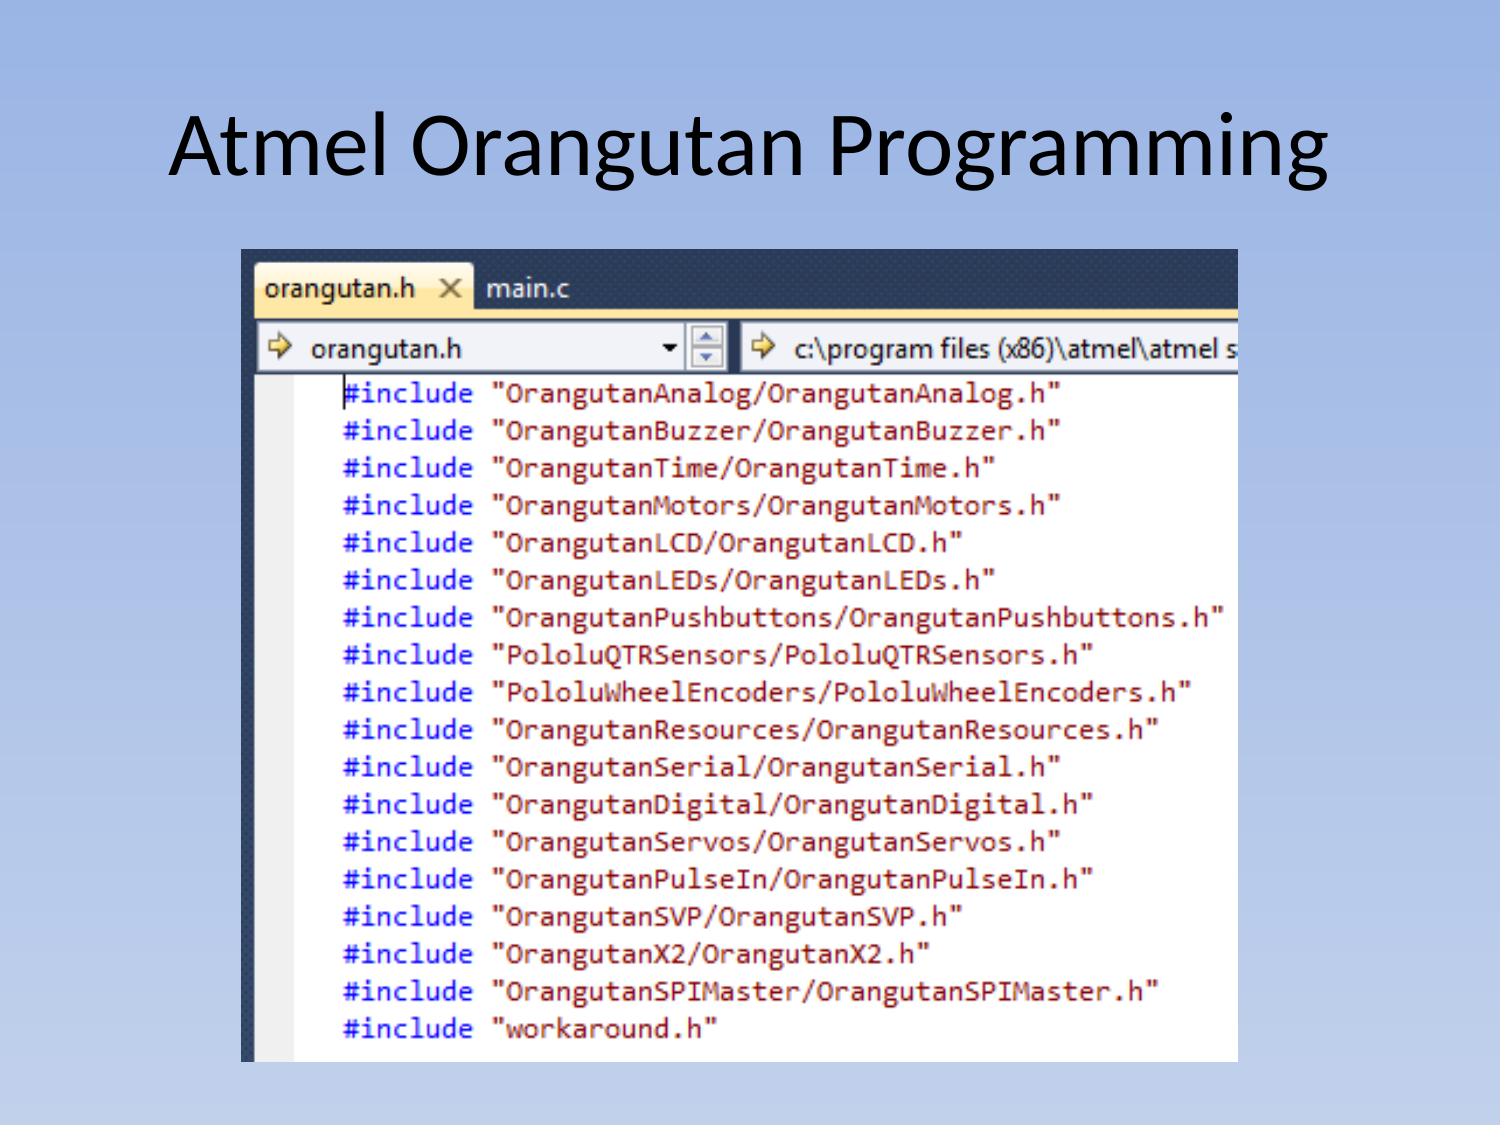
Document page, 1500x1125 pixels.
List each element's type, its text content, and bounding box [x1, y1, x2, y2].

title Atmel Orangutan Programming [75, 45, 1425, 233]
picture [241, 249, 1238, 1063]
